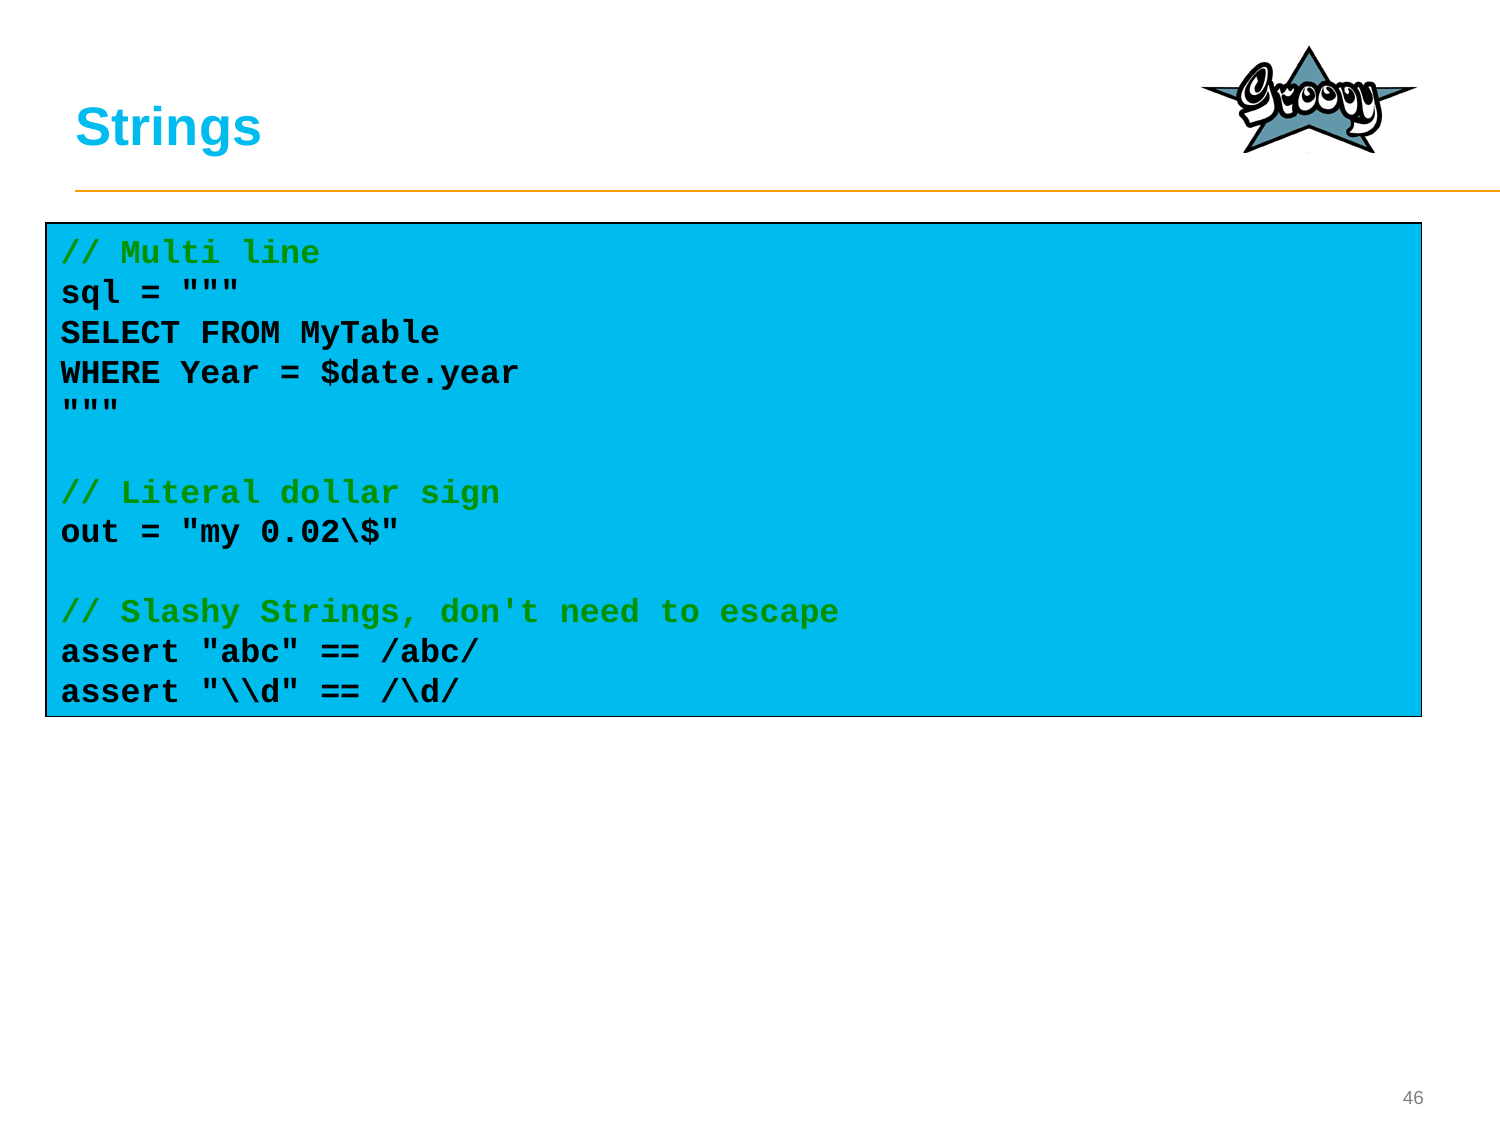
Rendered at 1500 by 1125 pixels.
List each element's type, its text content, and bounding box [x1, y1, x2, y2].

title Strings [75, 27, 1422, 157]
text_box // Multi line sql = """ SELECT FROM MyTable WHERE Year = $date.year """ // Literal dollar sign out = "my 0.02\$" // Slashy Strings, don't need to escape assert "abc" == /abc/ assert "\\d" == /\d/ [45, 222, 1422, 717]
